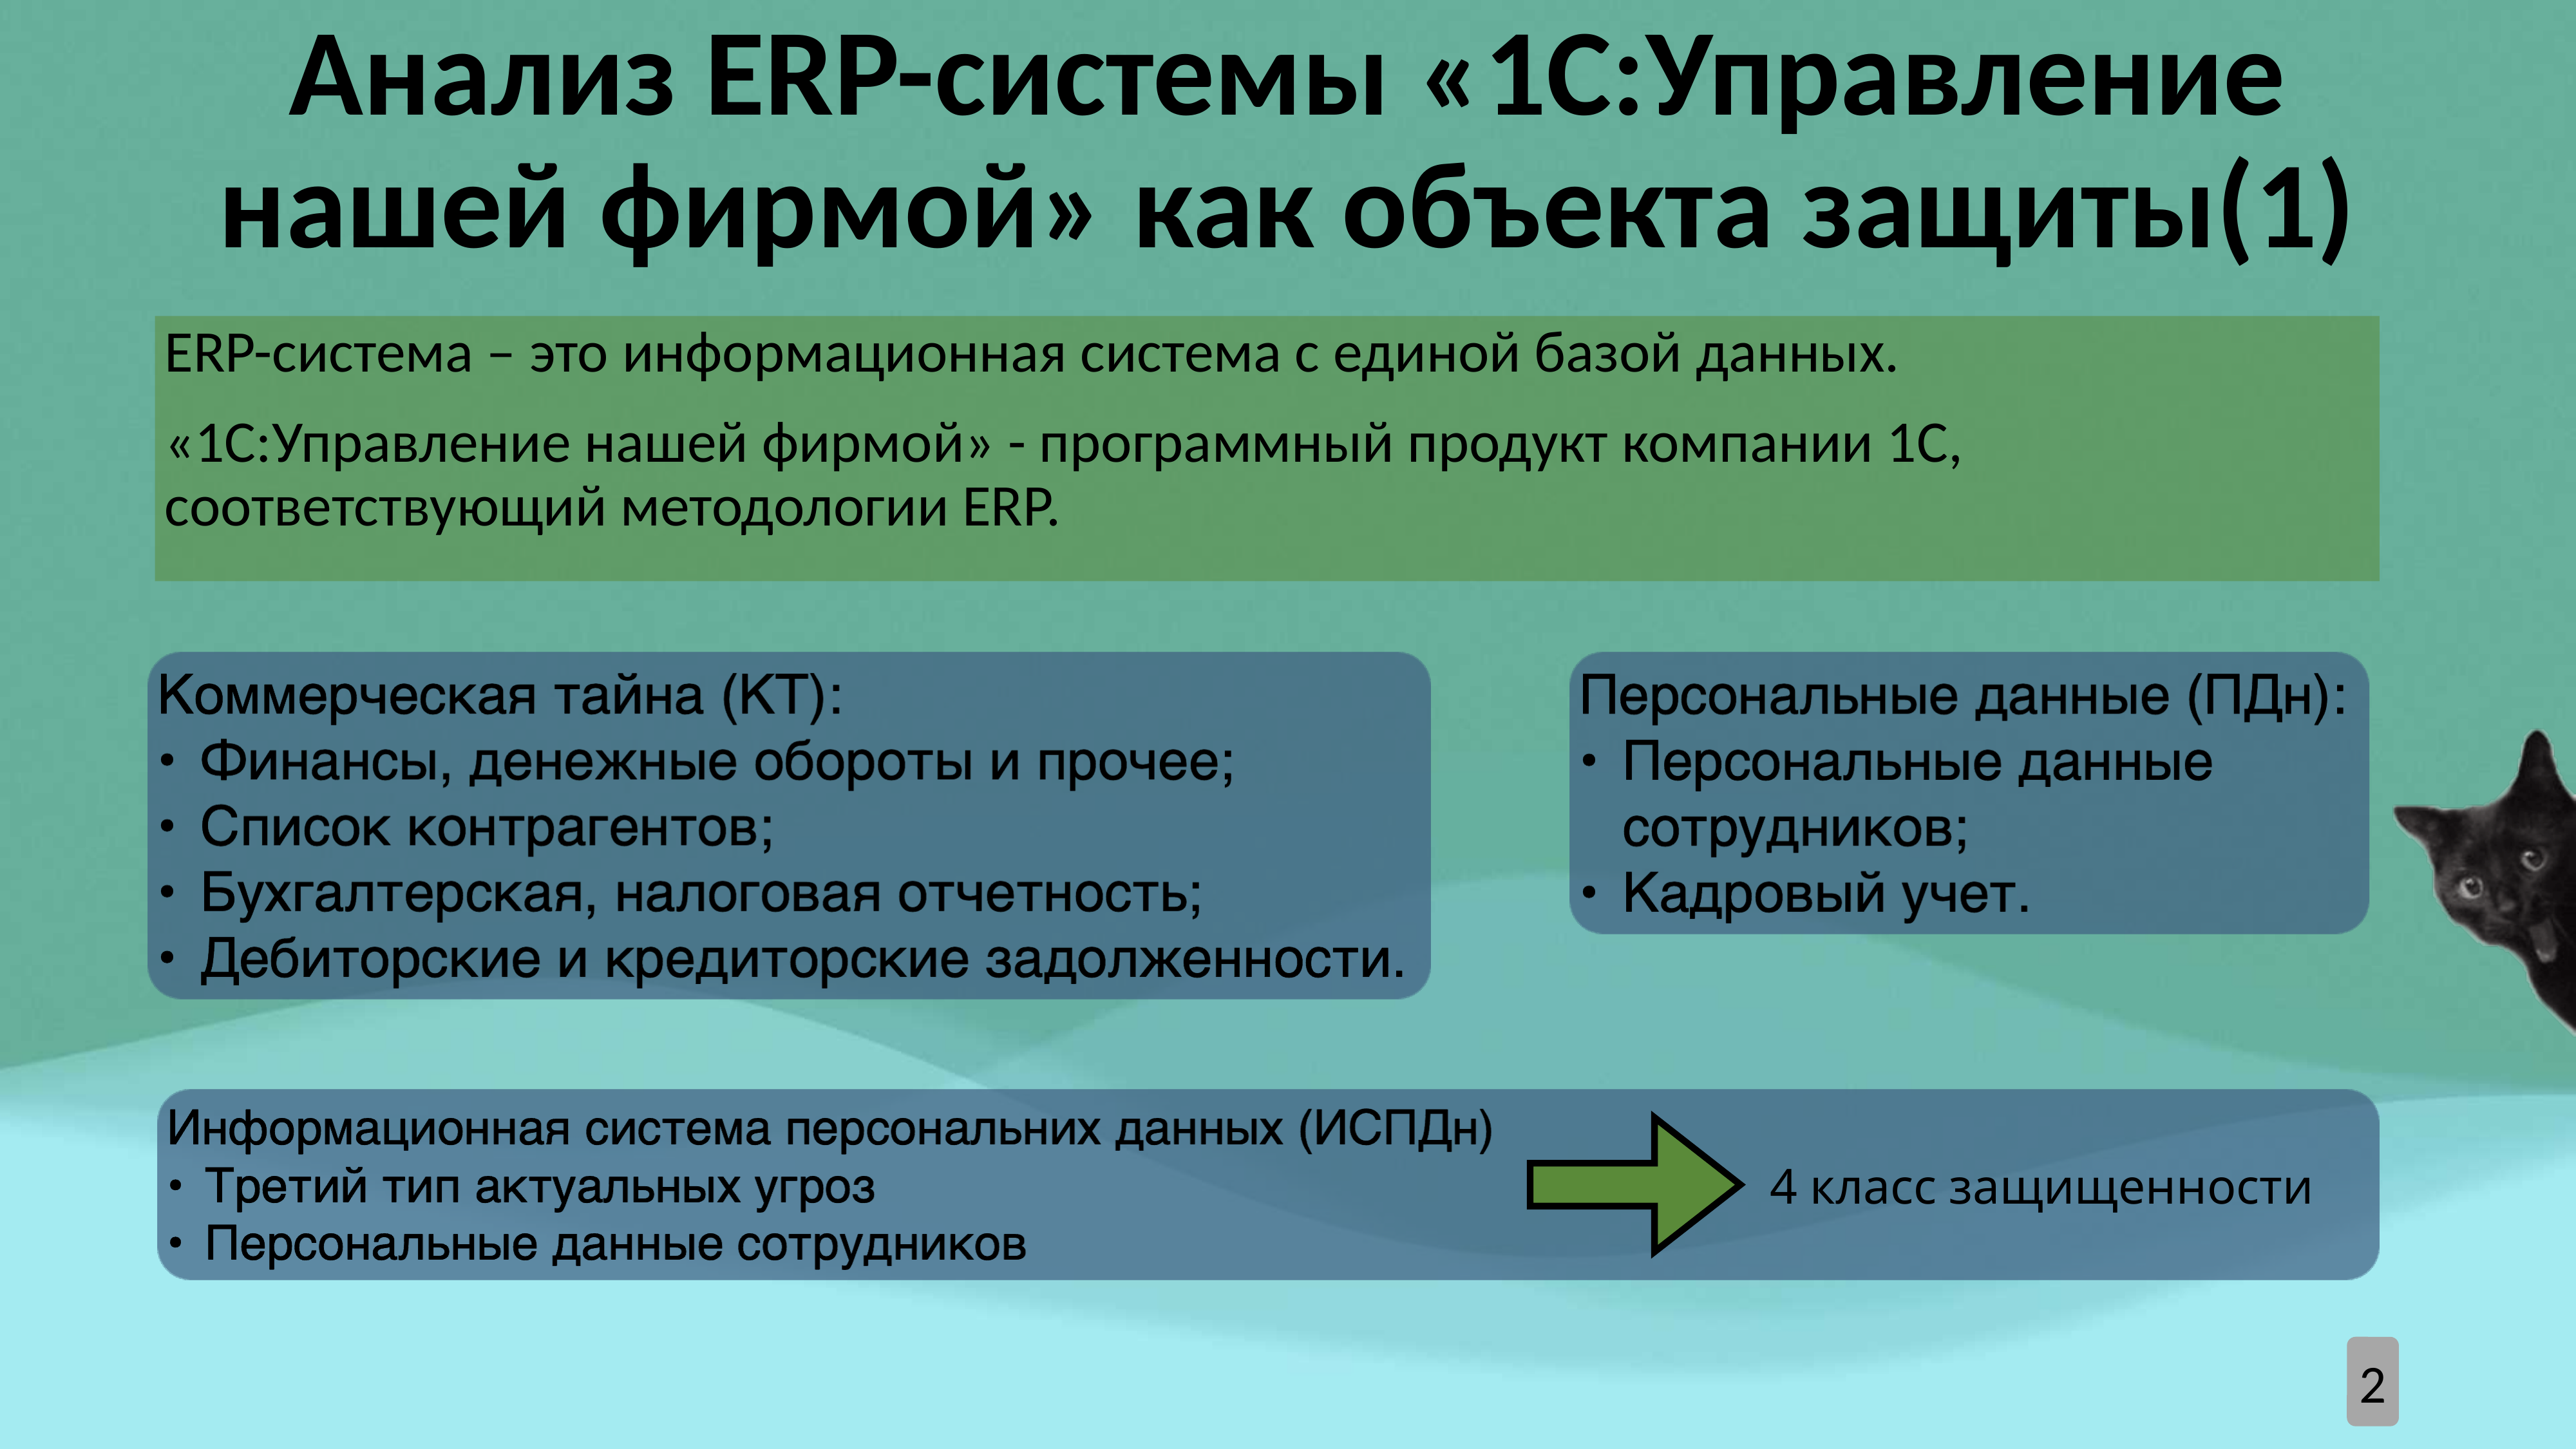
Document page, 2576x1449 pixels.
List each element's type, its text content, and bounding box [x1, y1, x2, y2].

picture [0, 0, 2576, 1449]
title Анализ ERP-системы «1С:Управление нашей фирмой» как объекта защиты(1) [177, 1, 2399, 281]
text_box 2 [2347, 1336, 2399, 1426]
subtitle ERP-система – это информационная система с единой базой данных. «1С:Управление нашей фирмой» - программный продукт компании 1С, соответствующий методологии ERP. [155, 316, 2380, 582]
